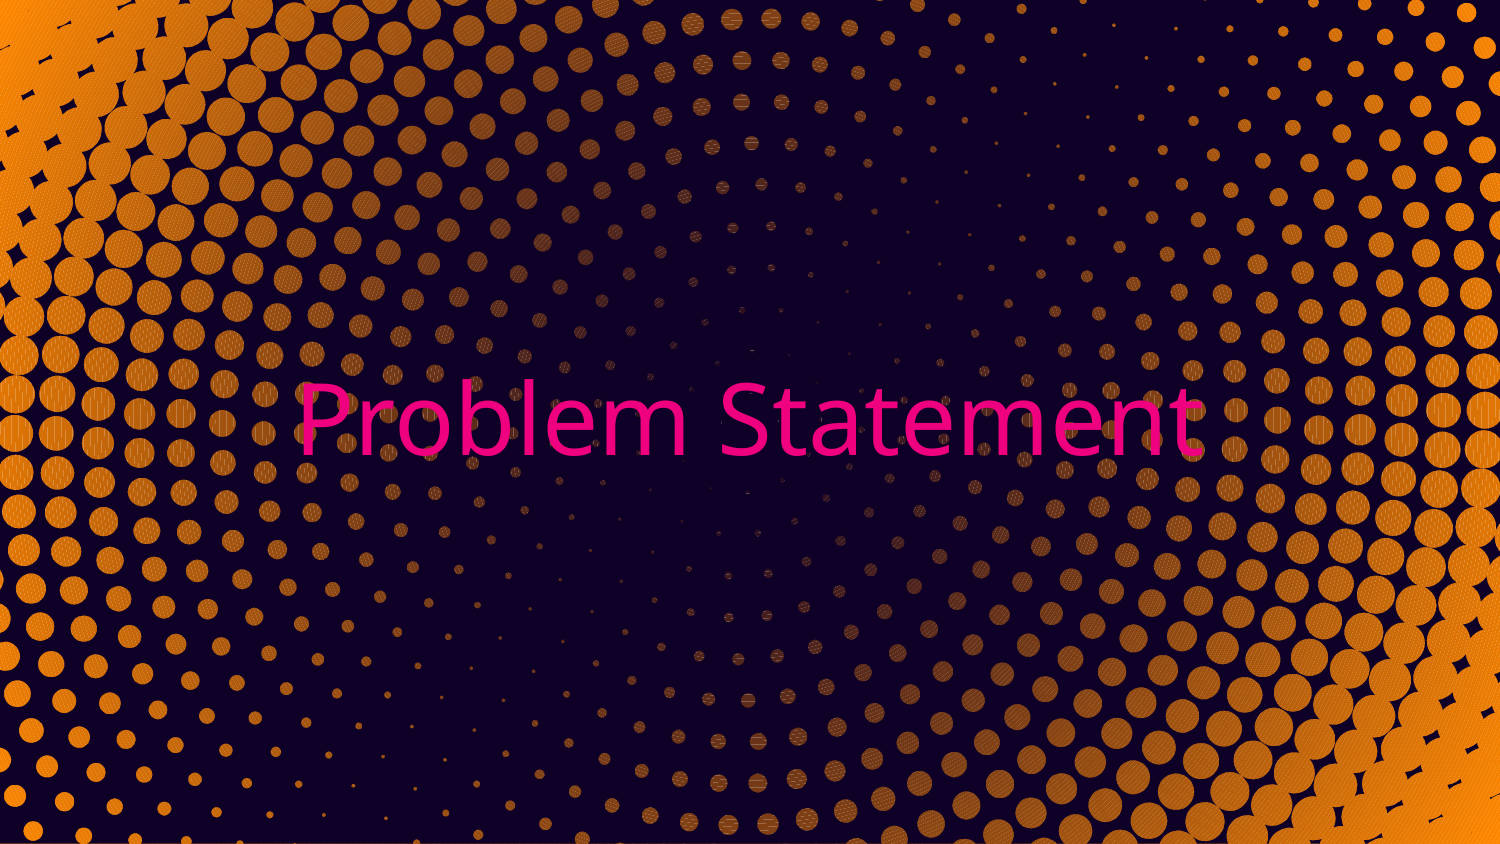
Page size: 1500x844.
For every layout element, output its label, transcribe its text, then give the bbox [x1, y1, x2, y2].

title Problem Statement [287, 284, 1213, 475]
